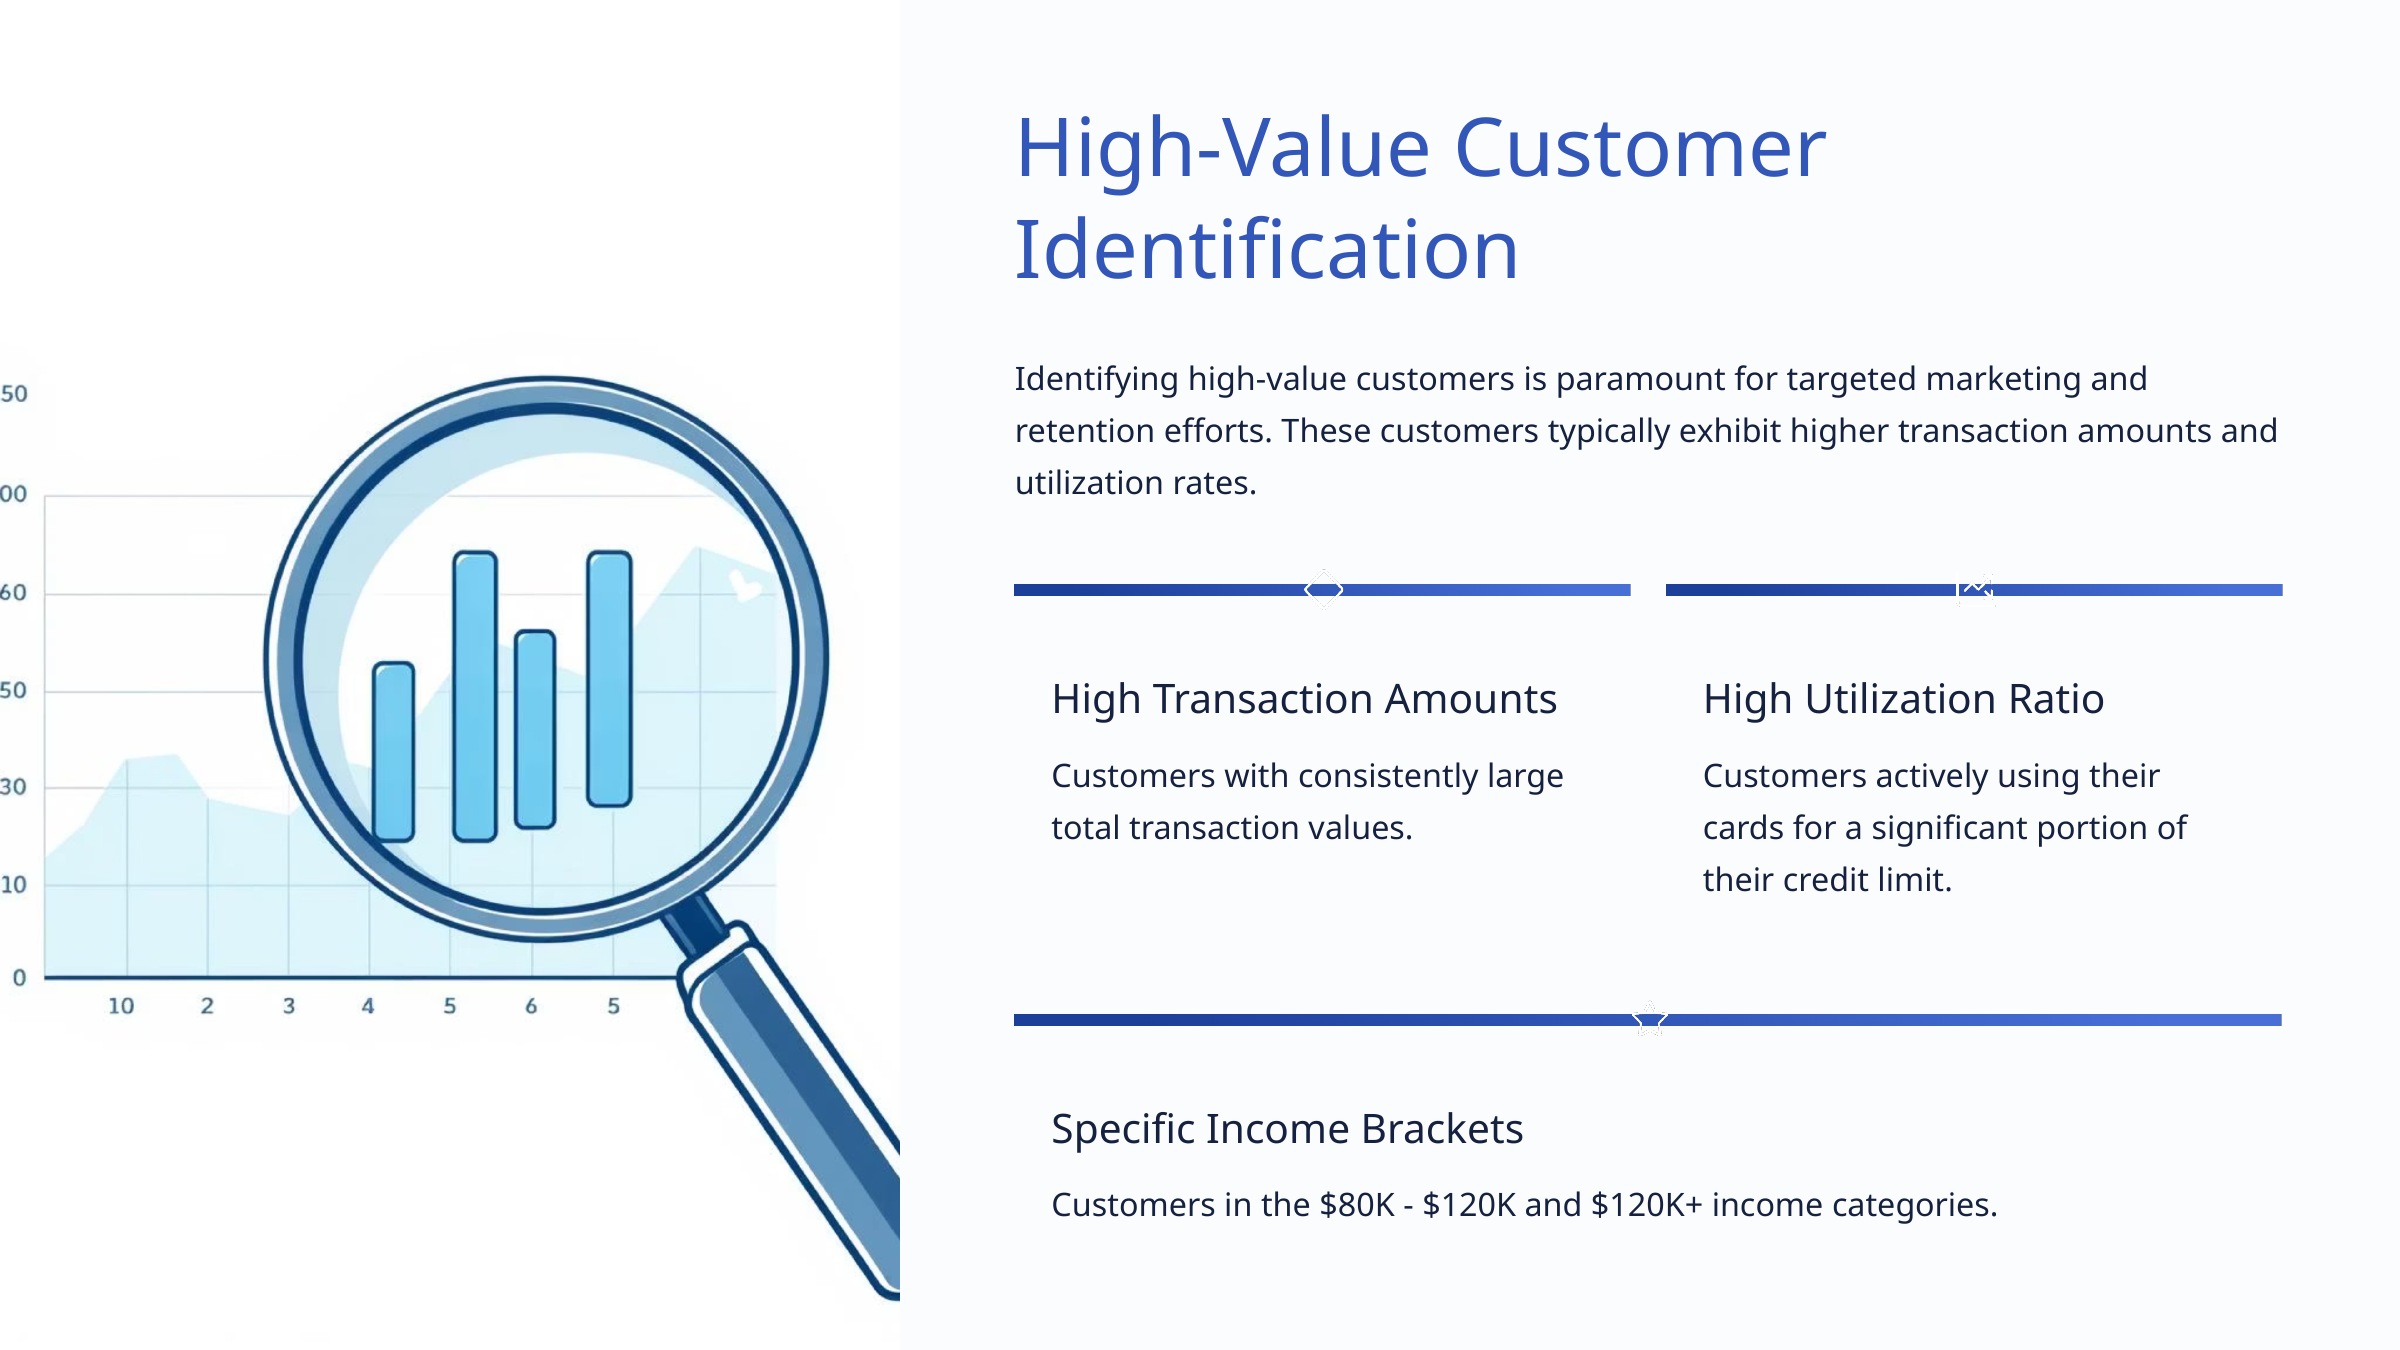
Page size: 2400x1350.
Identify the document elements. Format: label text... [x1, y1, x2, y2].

text_box [1666, 600, 2286, 937]
text_box Customers in the $80K - $120K and $120K+ income categories. [1051, 1171, 2249, 1224]
text_box High-Value Customer Identification [1014, 90, 2285, 296]
text_box Customers actively using their cards for a significant portion of their credit limit. [1702, 741, 2249, 900]
text_box High Transaction Amounts [1051, 670, 1580, 723]
text_box High Utilization Ratio [1702, 670, 2123, 723]
picture [1014, 968, 2285, 1068]
picture [1666, 539, 2286, 638]
picture [0, 0, 900, 1350]
text_box [1014, 600, 1634, 937]
text_box Specific Income Brackets [1051, 1100, 1541, 1152]
text_box Identifying high-value customers is paramount for targeted marketing and retention efforts. These customers typically exhibit higher transaction amounts and utilization rates. [1014, 344, 2285, 503]
text_box [1014, 1030, 2286, 1261]
picture [1014, 539, 1634, 638]
text_box Customers with consistently large total transaction values. [1051, 741, 1597, 847]
